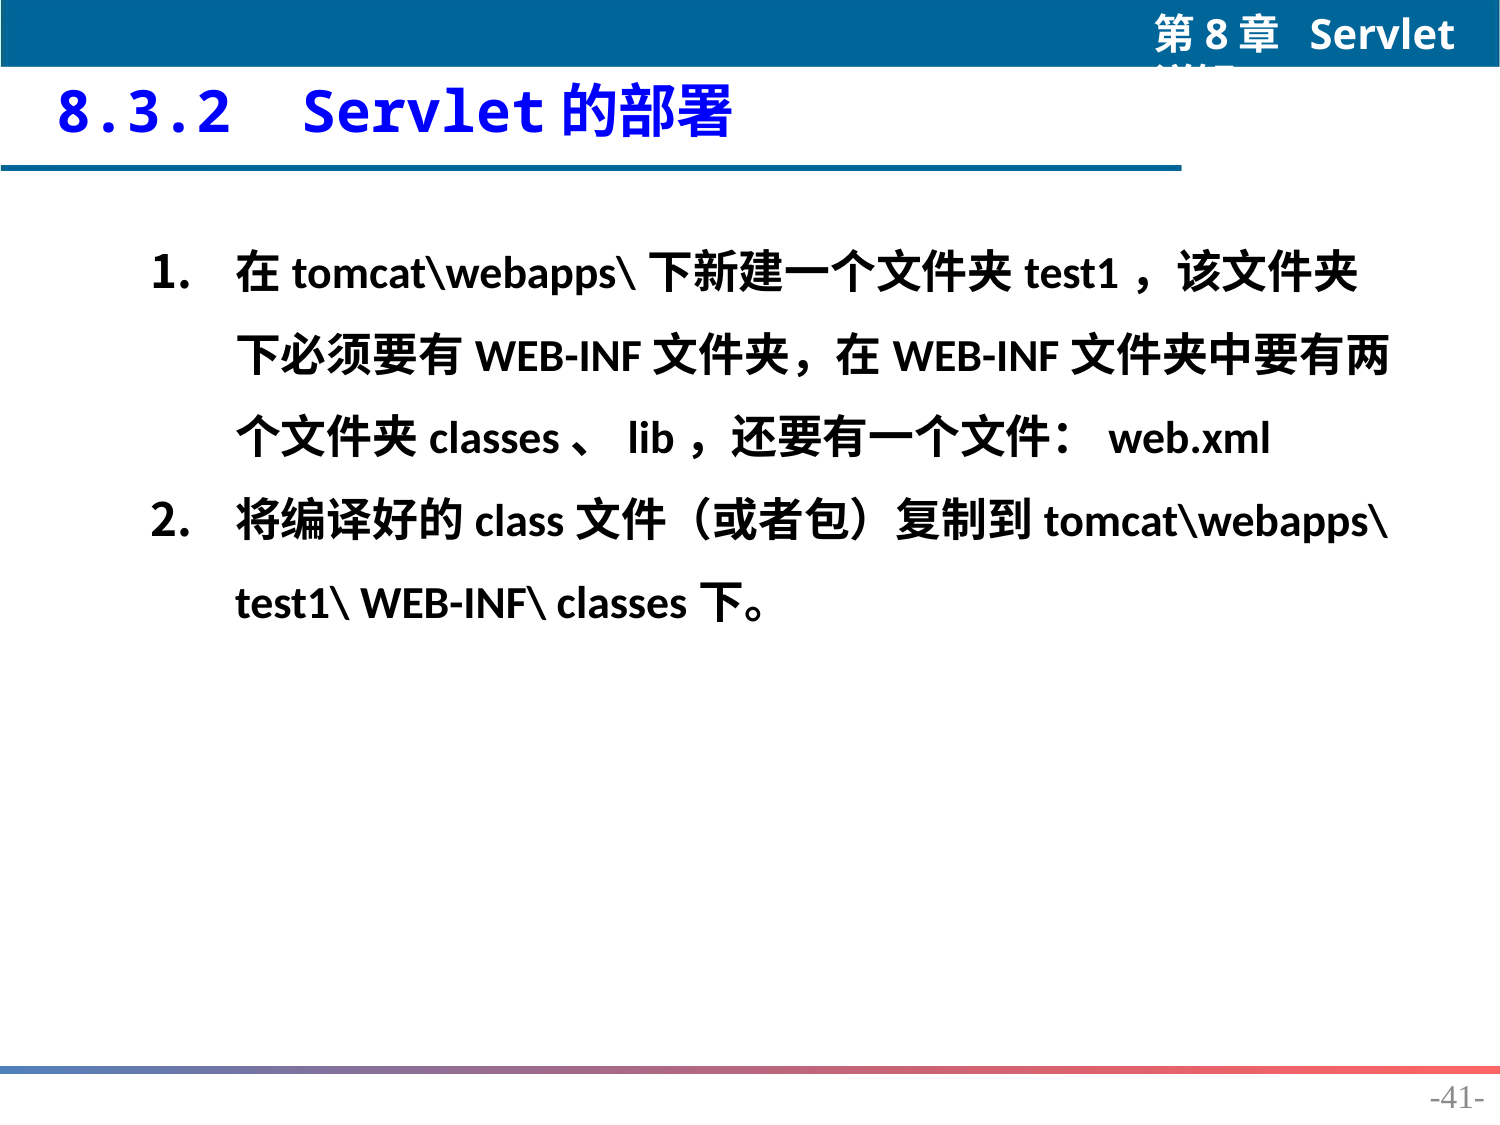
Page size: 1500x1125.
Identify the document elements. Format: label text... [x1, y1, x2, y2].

list 8.3.2 Servlet的部署 [41, 66, 1068, 166]
picture [1496, 0, 1500, 67]
slide_number -41- [1149, 1065, 1500, 1125]
list 在tomcat\webapps\下新建一个文件夹test1，该文件夹下必须要有WEB-INF文件夹，在WEB-INF文件夹中要有两个文件夹classes、lib，还要有一个文件：web.xml 将编译好的class文件（或者包）复制到tomcat\webapps\ test1\ WEB-INF\ classes下。 [135, 208, 1412, 1047]
